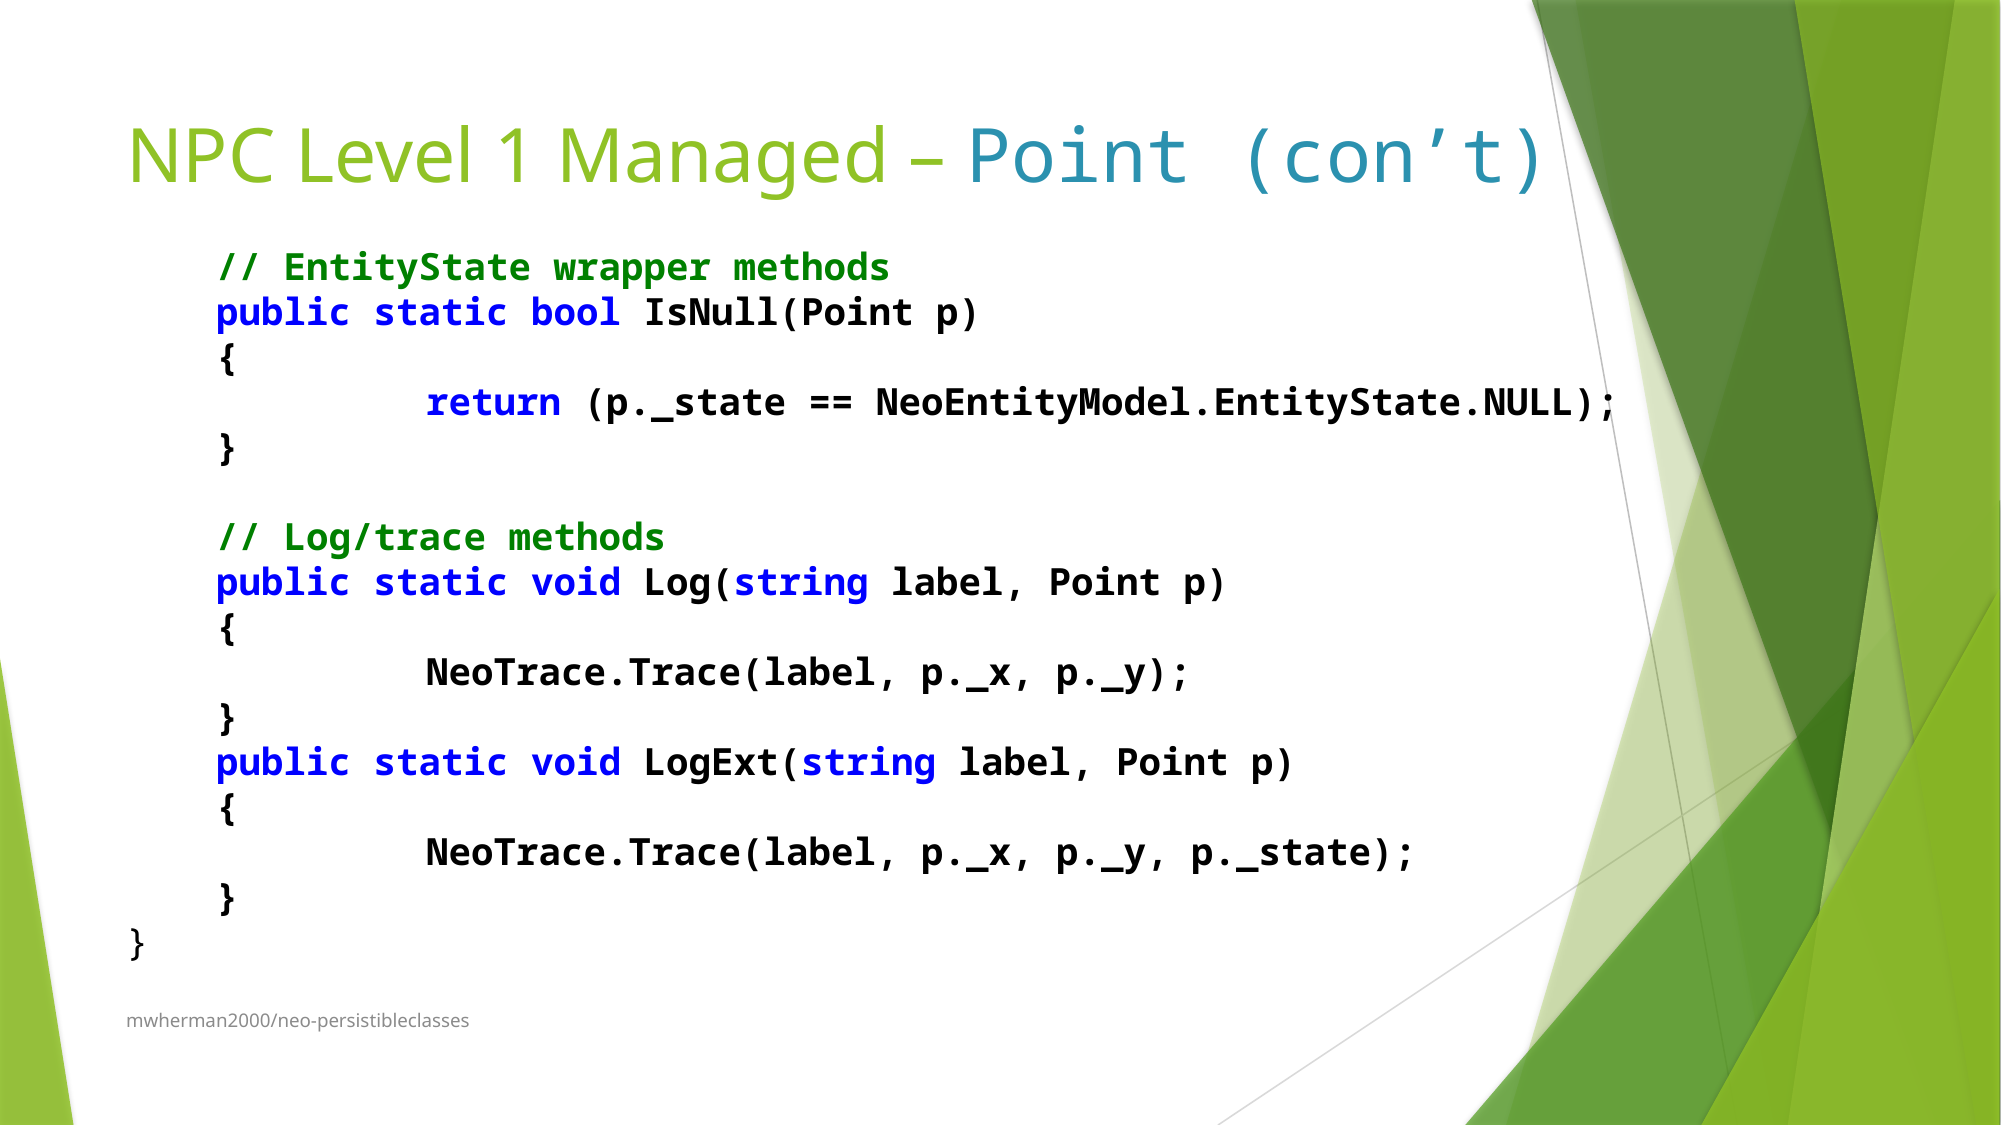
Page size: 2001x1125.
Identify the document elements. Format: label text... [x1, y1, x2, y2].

list // EntityState wrapper methods public static bool IsNull(Point p) { return (p._state == NeoEntityModel.EntityState.NULL); } // Log/trace methods public static void Log(string label, Point p) { NeoTrace.Trace(label, p._x, p._y); } public static void LogExt(string label, Point p) { NeoTrace.Trace(label, p._x, p._y, p._state); } } [111, 235, 1913, 1125]
title NPC Level 1 Managed – Point (con’t) [111, 99, 1889, 235]
footer mwherman2000/neo-persistibleclasses [111, 991, 1145, 1051]
